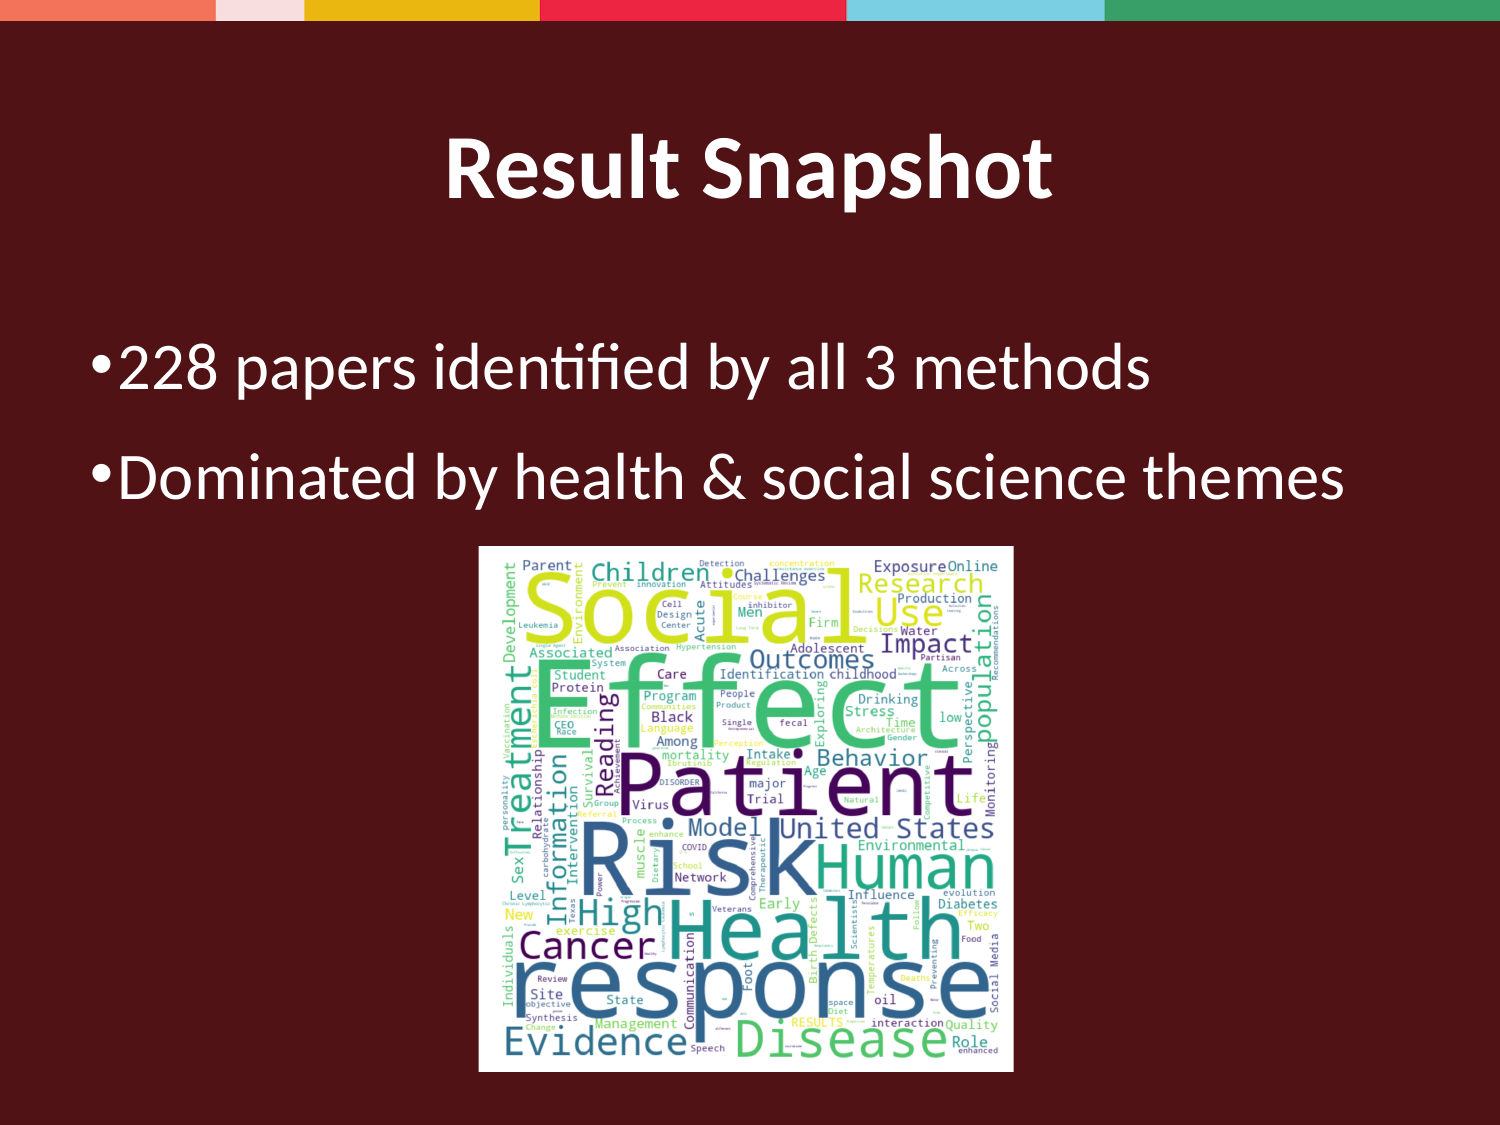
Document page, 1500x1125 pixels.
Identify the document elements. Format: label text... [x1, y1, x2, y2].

title Result Snapshot [74, 59, 1425, 278]
picture [0, 0, 1500, 21]
picture [478, 546, 1014, 1072]
list 228 papers identified by all 3 methods Dominated by health & social science themes [74, 299, 1425, 994]
